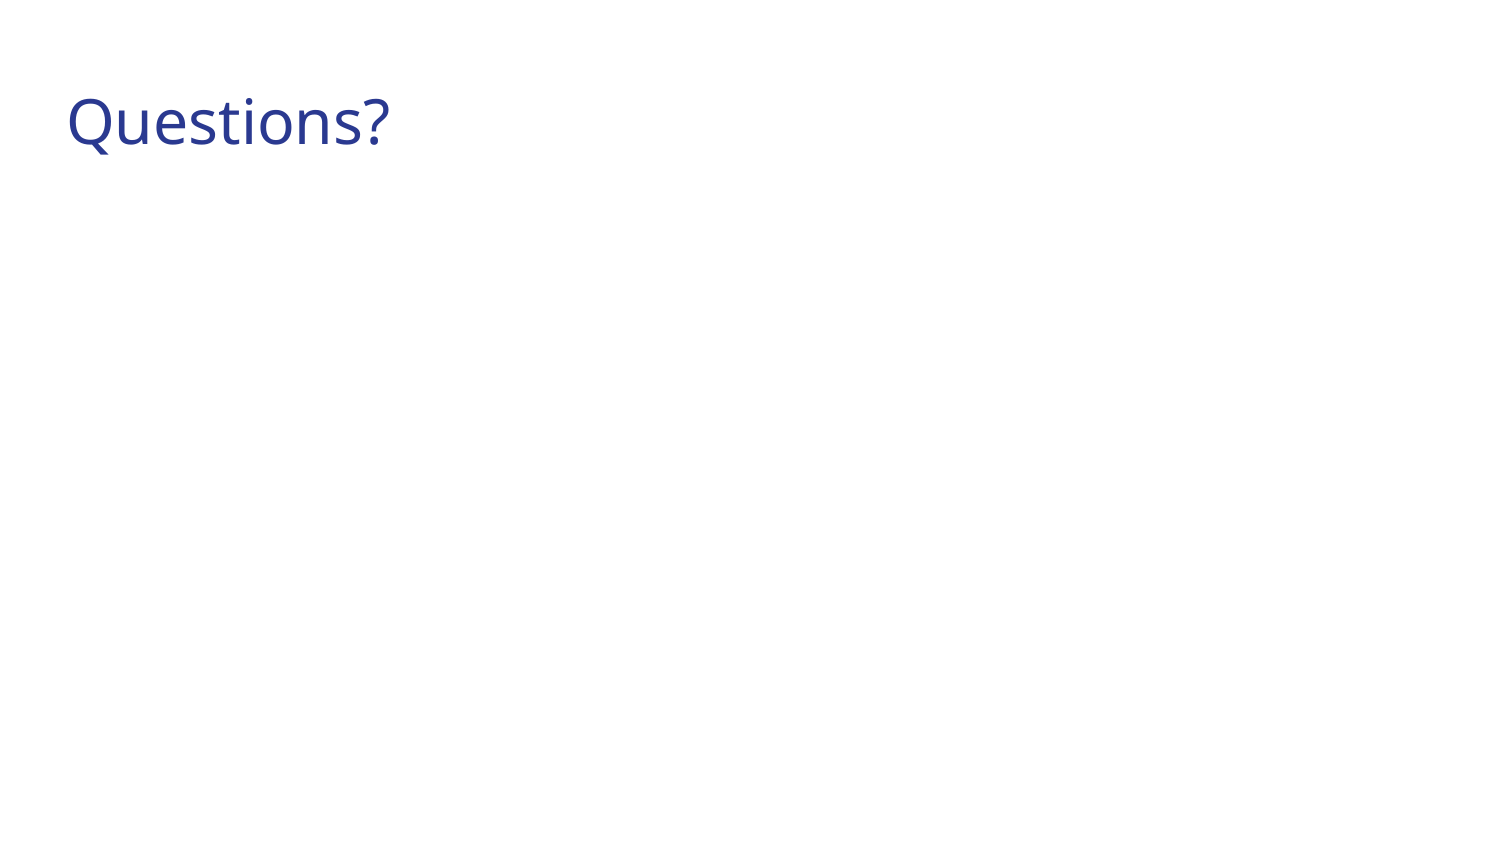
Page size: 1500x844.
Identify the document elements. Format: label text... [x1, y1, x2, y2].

title Questions? [51, 67, 1449, 167]
